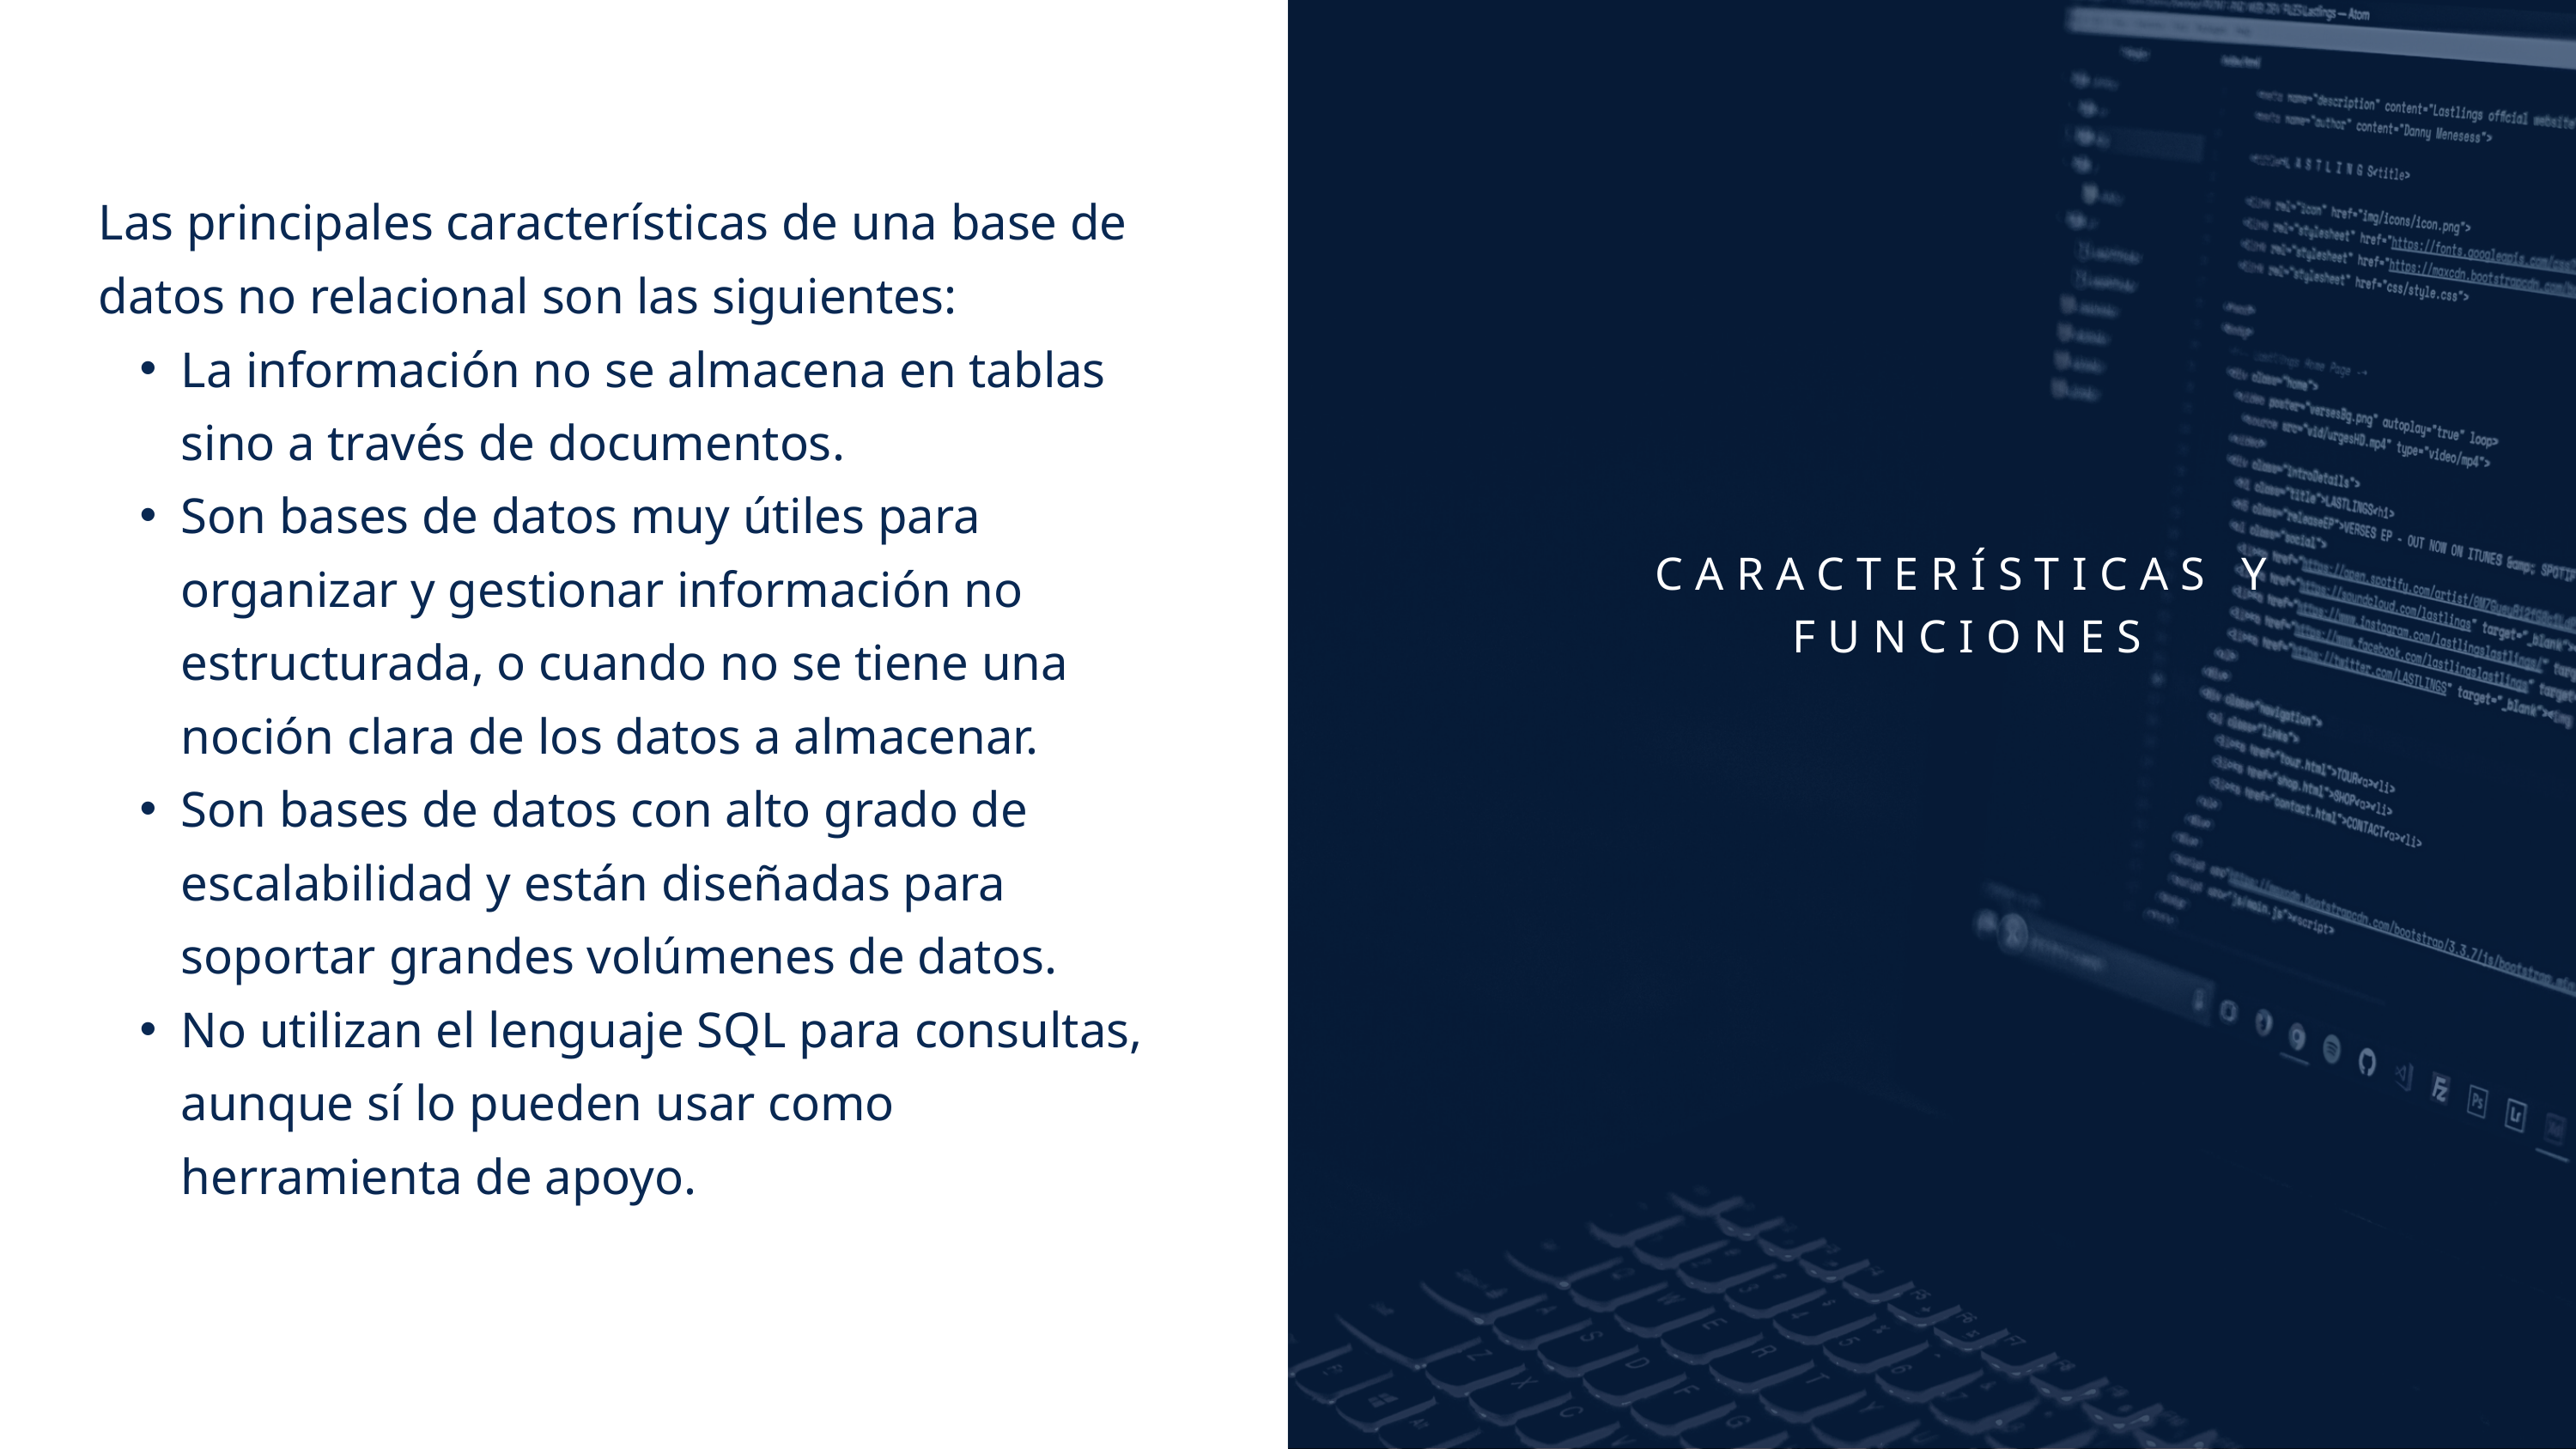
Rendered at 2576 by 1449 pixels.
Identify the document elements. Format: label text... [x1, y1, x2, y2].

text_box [1287, 0, 2576, 1449]
text_box Las principales características de una base de datos no relacional son las siguientes: La información no se almacena en tablas sino a través de documentos. Son bases de datos muy útiles para organizar y gestionar información no estructurada, o cuando no se tiene una noción clara de los datos a almacenar. Son bases de datos con alto grado de escalabilidad y están diseñadas para soportar grandes volúmenes de datos. No utilizan el lenguaje SQL para consultas, aunque sí lo pueden usar como herramienta de apoyo. [98, 176, 1167, 1277]
